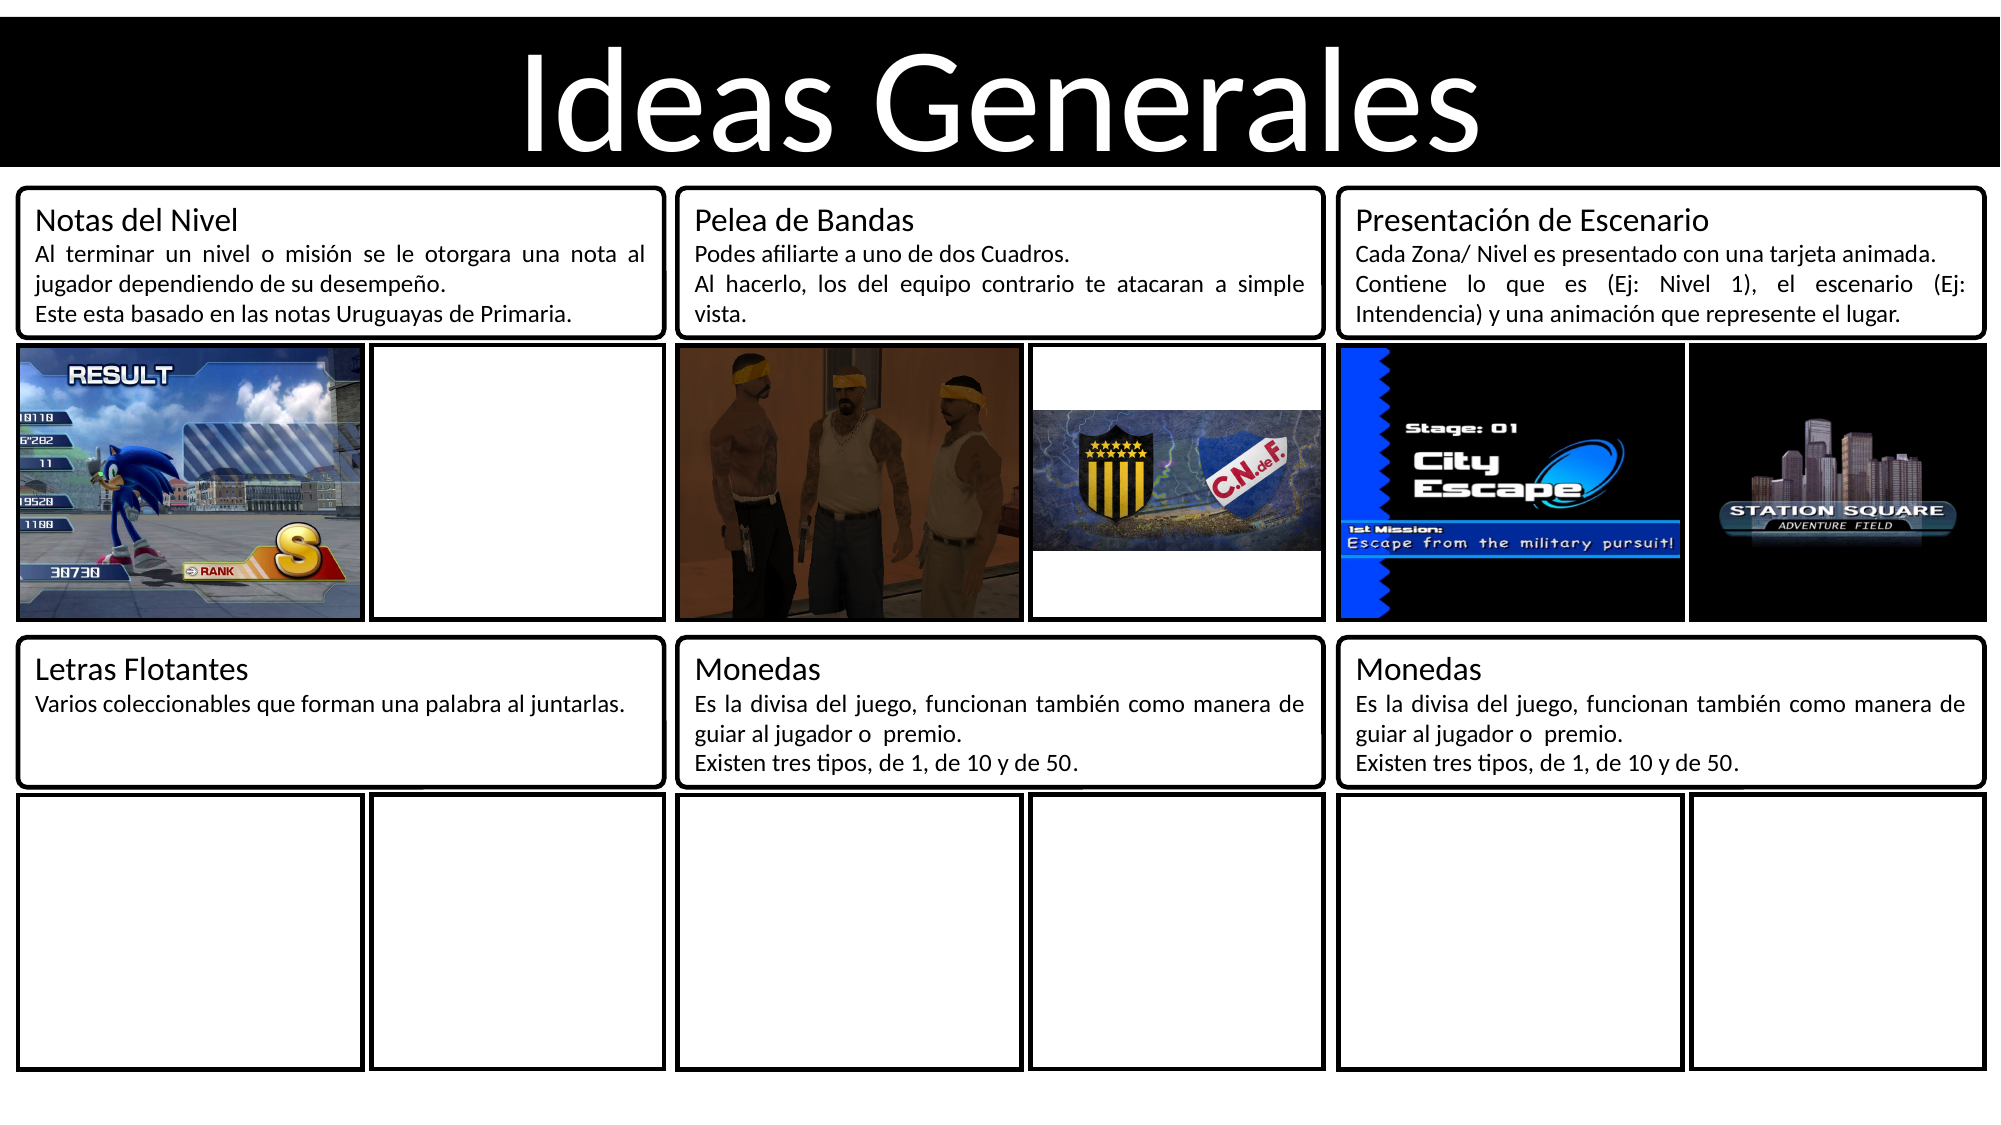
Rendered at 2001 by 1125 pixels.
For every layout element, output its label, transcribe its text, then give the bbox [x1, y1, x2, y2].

text_box [1030, 344, 1325, 621]
text_box Monedas Es la divisa del juego, funcionan también como manera de guiar al jugador o premio. Existen tres tipos, de 1, de 10 y de 50. [1337, 636, 1986, 789]
text_box [1030, 793, 1325, 1070]
picture [1338, 344, 1683, 619]
text_box [676, 794, 1023, 1070]
text_box Letras Flotantes Varios coleccionables que forman una palabra al juntarlas. [16, 636, 666, 789]
text_box Pelea de Bandas Podes afiliarte a uno de dos Cuadros. Al hacerlo, los del equipo contrario te atacaran a simple vista. [676, 186, 1325, 339]
text_box [370, 344, 665, 621]
text_box [1337, 794, 1684, 1070]
picture [1691, 347, 1985, 619]
text_box [370, 793, 665, 1070]
picture [17, 345, 363, 620]
text_box Monedas Es la divisa del juego, funcionan también como manera de guiar al jugador o premio. Existen tres tipos, de 1, de 10 y de 50. [676, 636, 1325, 789]
text_box Ideas Generales [0, 16, 2000, 168]
text_box Presentación de Escenario Cada Zona/ Nivel es presentado con una tarjeta animada. Contiene lo que es (Ej: Nivel 1), el escenario (Ej: Intendencia) y una animación que represente el lugar. [1337, 186, 1986, 339]
text_box [17, 794, 363, 1070]
picture [1030, 410, 1321, 551]
text_box Notas del Nivel Al terminar un nivel o misión se le otorgara una nota al jugador dependiendo de su desempeño. Este esta basado en las notas Uruguayas de Primaria. [16, 186, 666, 339]
picture [678, 347, 1022, 620]
text_box [1691, 344, 1986, 621]
text_box [1691, 793, 1986, 1070]
text_box [676, 344, 1023, 621]
